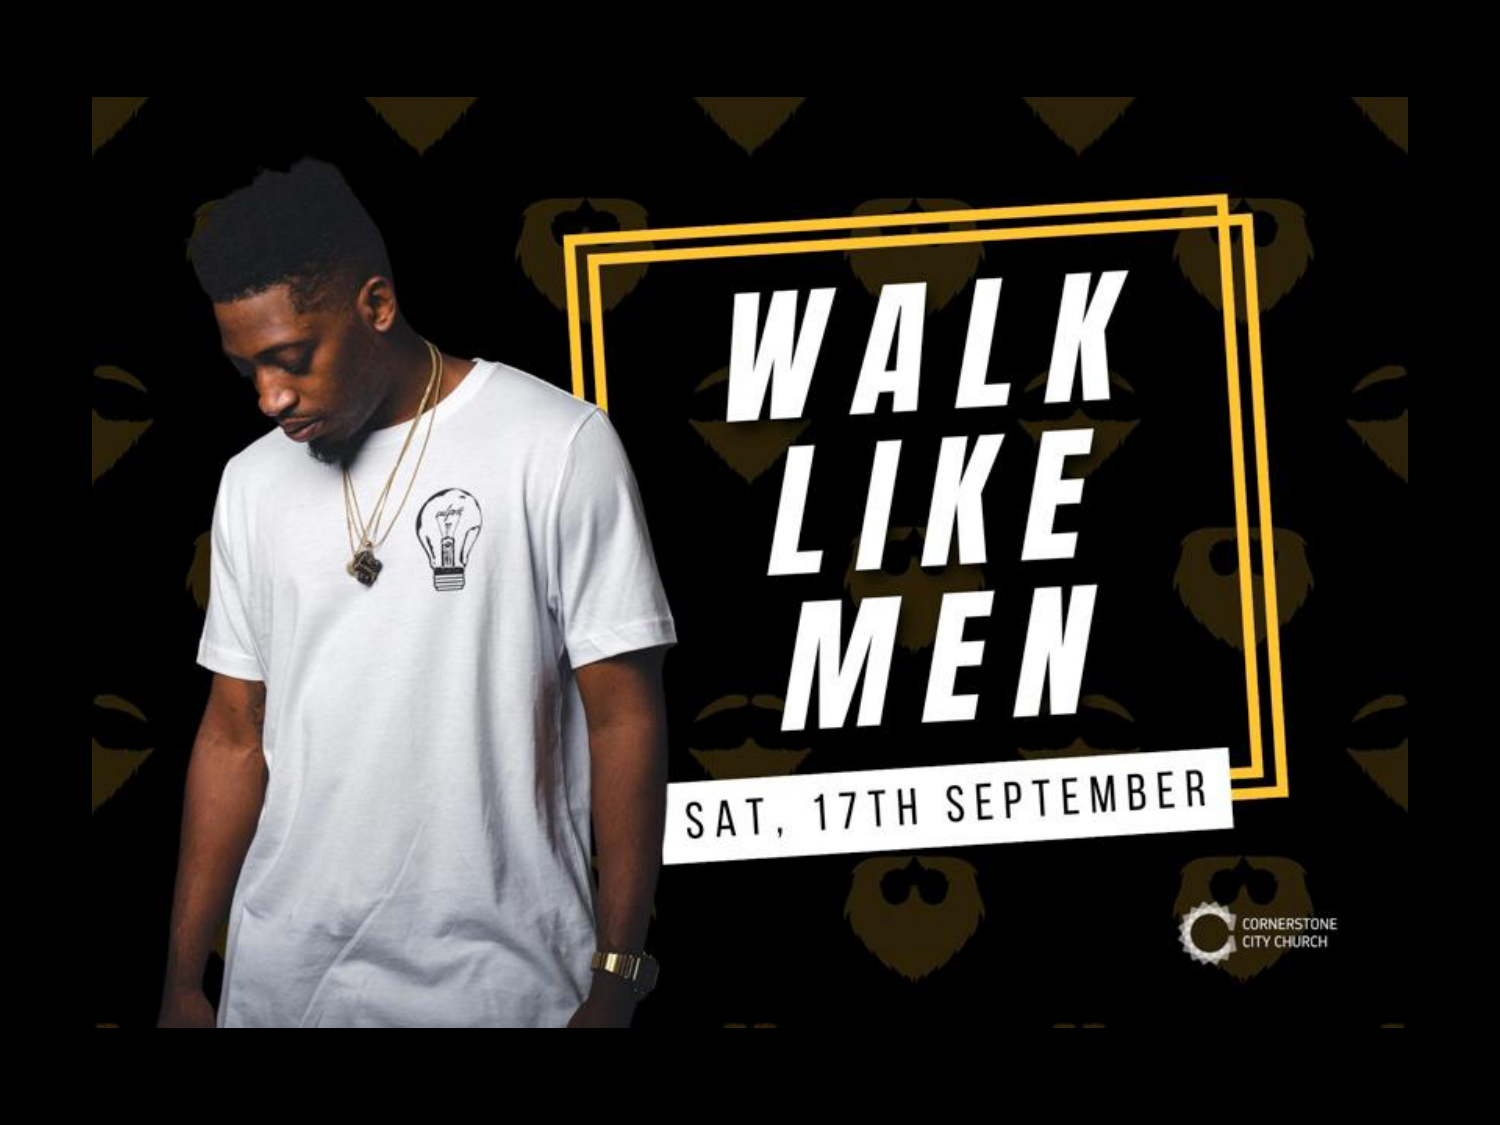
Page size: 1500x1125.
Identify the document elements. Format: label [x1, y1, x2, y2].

picture [91, 97, 1408, 1028]
